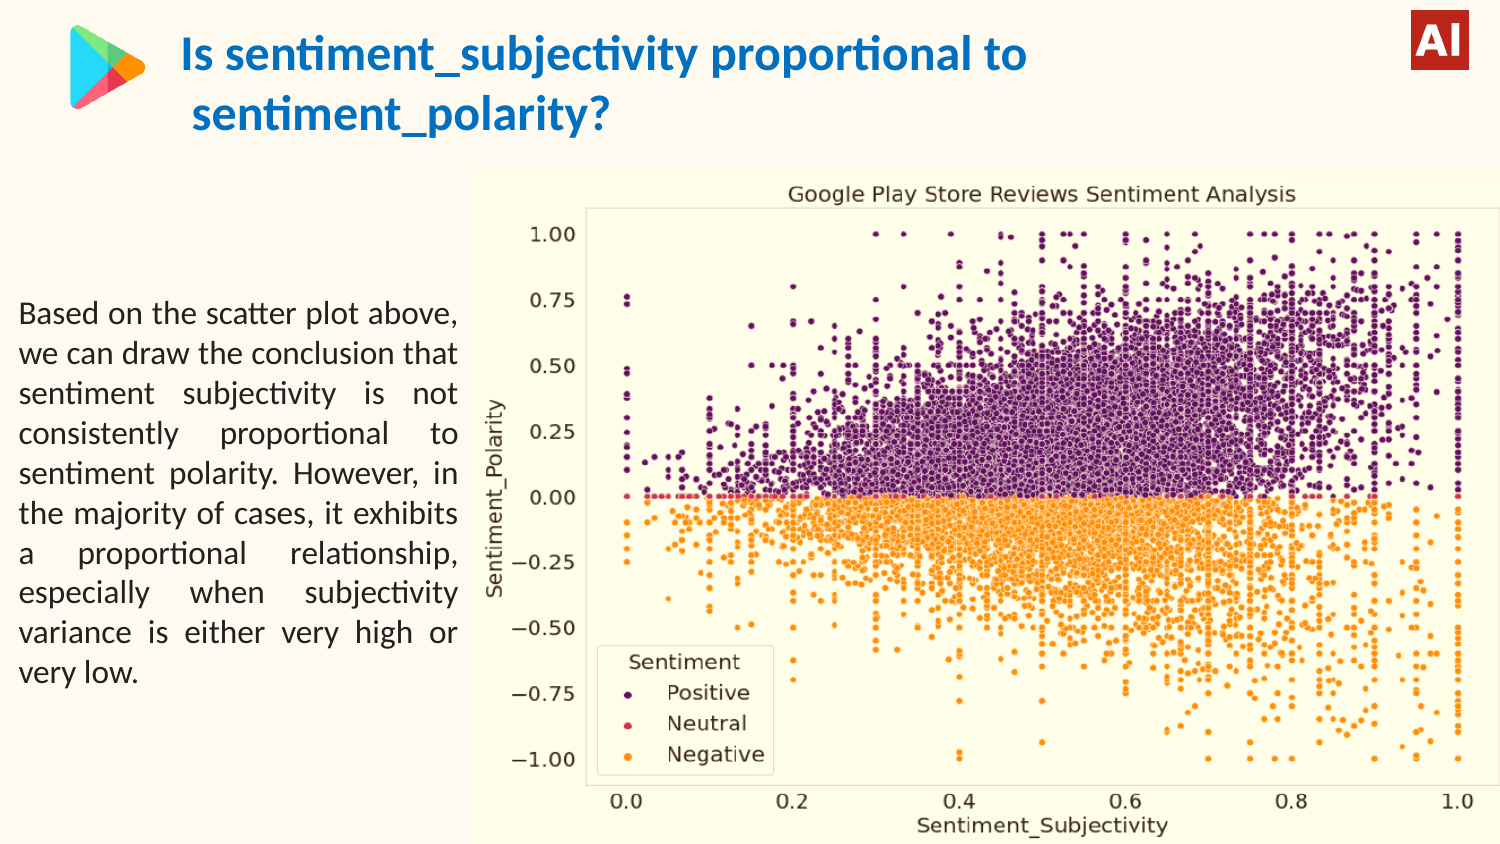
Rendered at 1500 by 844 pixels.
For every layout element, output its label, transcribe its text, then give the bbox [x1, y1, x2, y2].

picture [470, 170, 1500, 844]
text_box Is sentiment_subjectivity proportional to sentiment_polarity? [165, 13, 1048, 148]
picture [1411, 10, 1469, 70]
text_box Based on the scatter plot above, we can draw the conclusion that sentiment subjectivity is not consistently proportional to sentiment polarity. However, in the majority of cases, it exhibits a proportional relationship, especially when subjectivity variance is either very high or very low. [3, 283, 465, 698]
text_box [65, 25, 150, 109]
